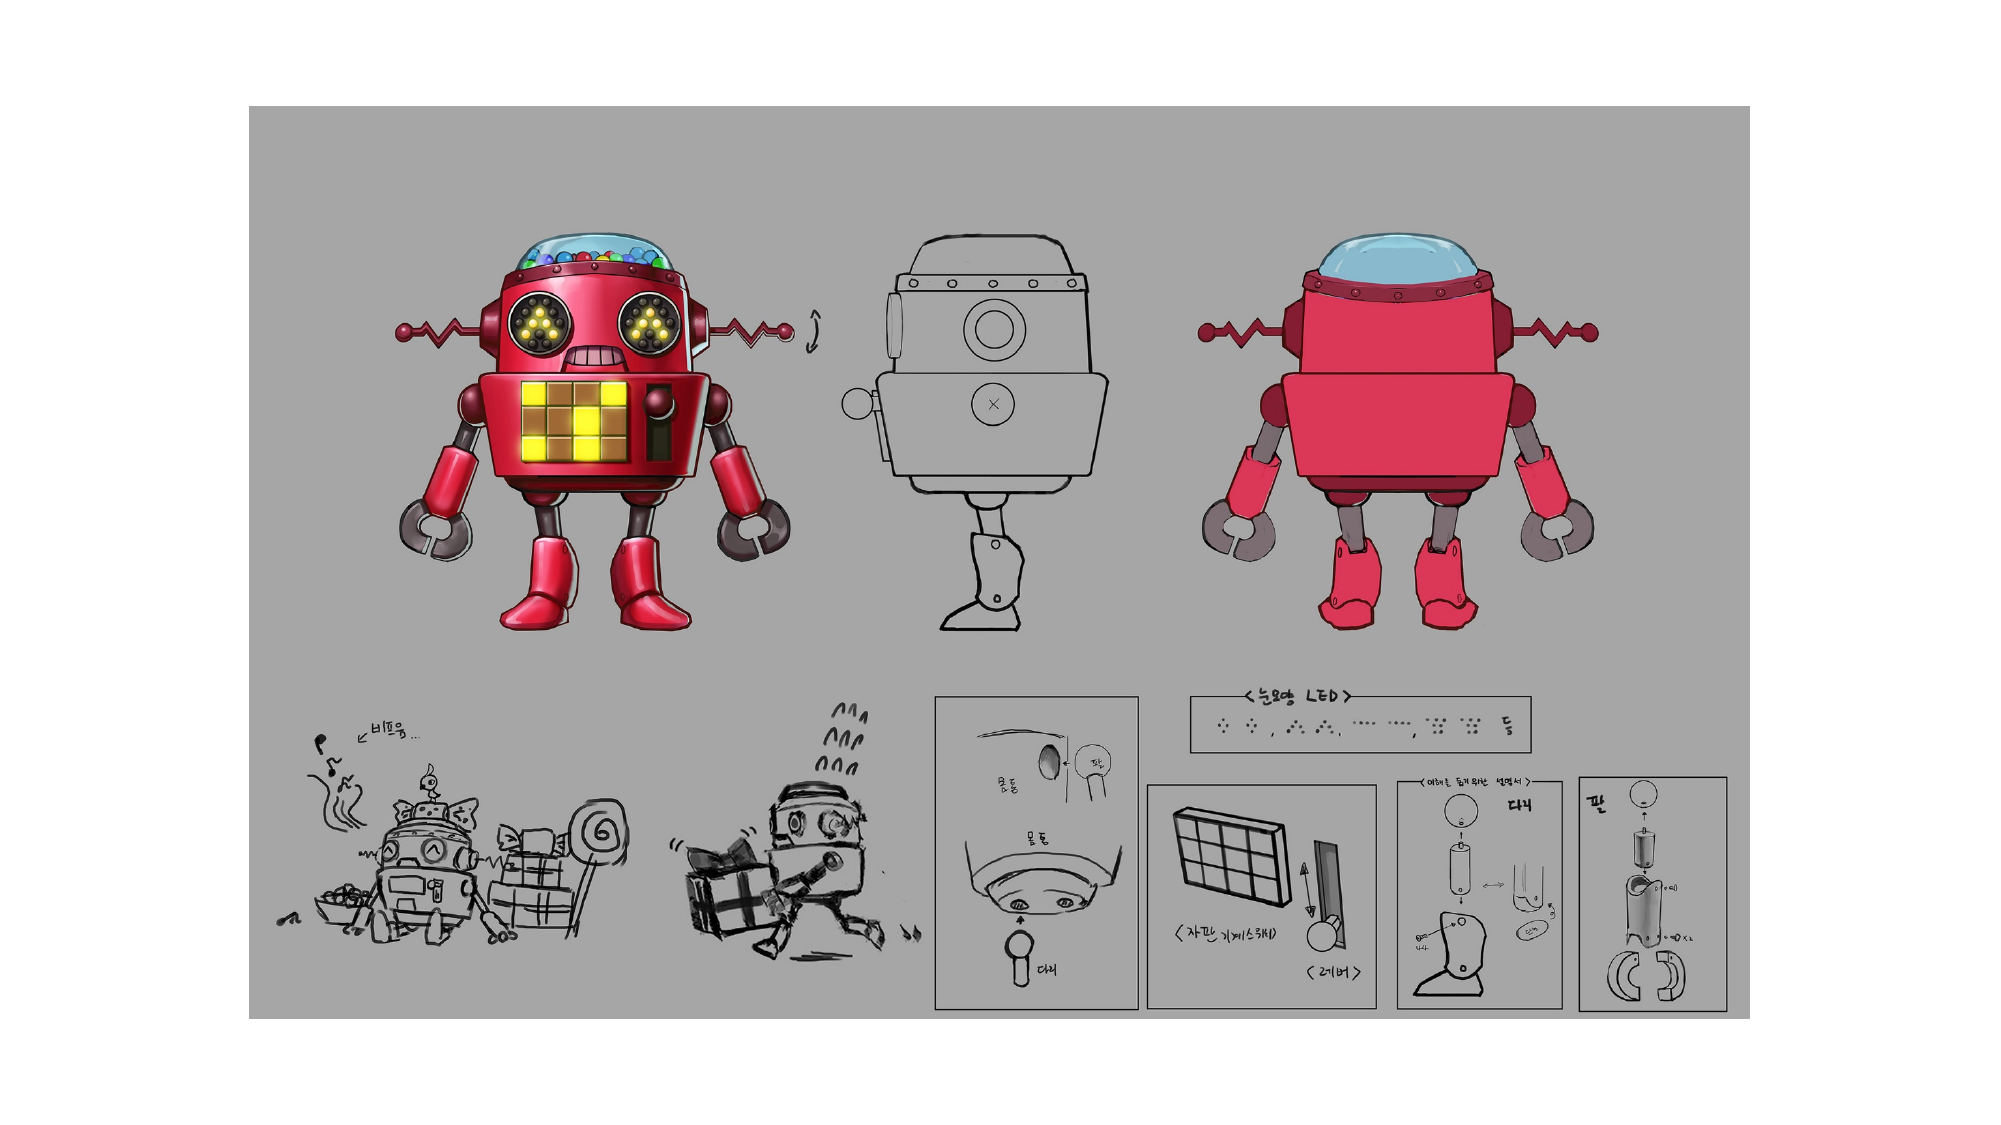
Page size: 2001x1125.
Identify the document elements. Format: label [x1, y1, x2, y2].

picture [249, 106, 1750, 1019]
